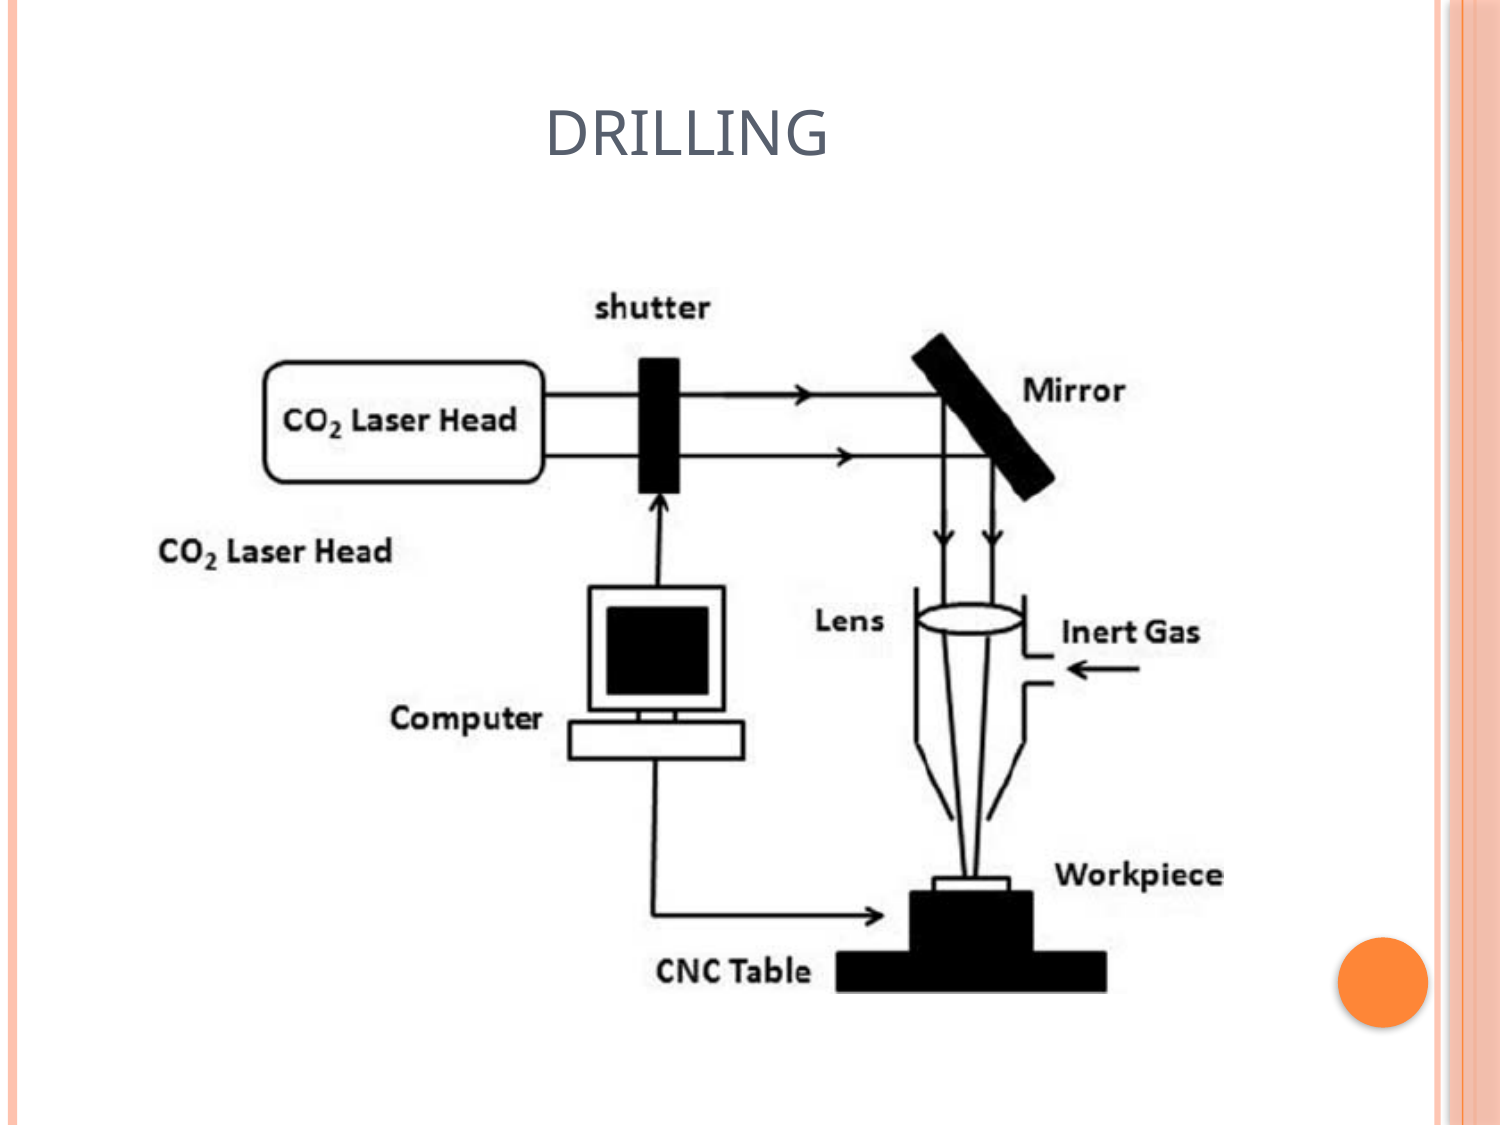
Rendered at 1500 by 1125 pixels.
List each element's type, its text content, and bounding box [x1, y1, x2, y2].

title Drilling [75, 45, 1300, 175]
picture [151, 286, 1224, 995]
